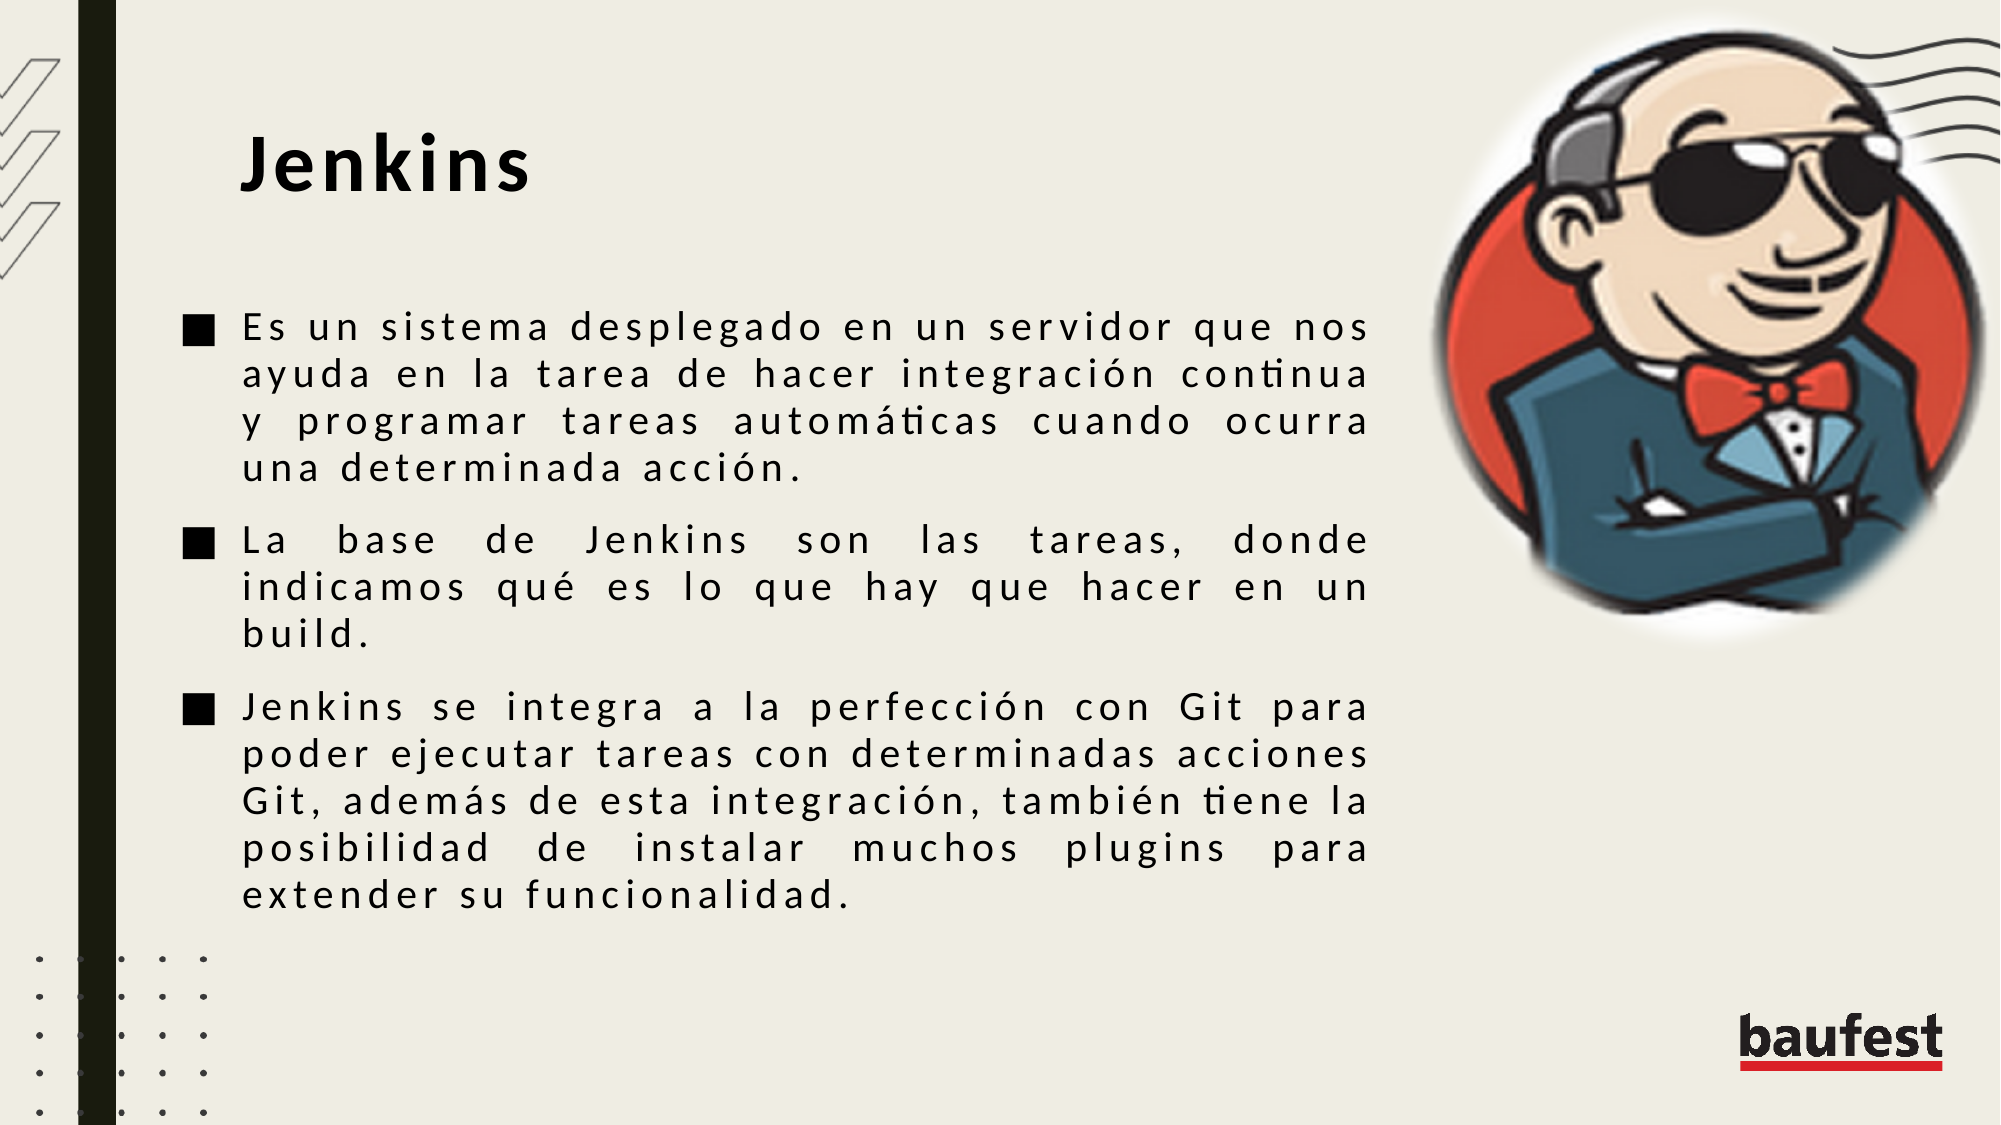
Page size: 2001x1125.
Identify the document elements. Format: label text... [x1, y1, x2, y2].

picture [1419, 0, 2000, 657]
text_box Es un sistema desplegado en un servidor que nos ayuda en la tarea de hacer integración continua y programar tareas automáticas cuando ocurra una determinada acción. La base de Jenkins son las tareas, donde indicamos qué es lo que hay que hacer en un build. Jenkins se integra a la perfección con Git para poder ejecutar tareas con determinadas acciones Git, además de esta integración, también tiene la posibilidad de instalar muchos plugins para extender su funcionalidad. [164, 295, 1390, 967]
title Jenkins [225, 112, 1419, 357]
picture [1740, 1013, 1943, 1078]
